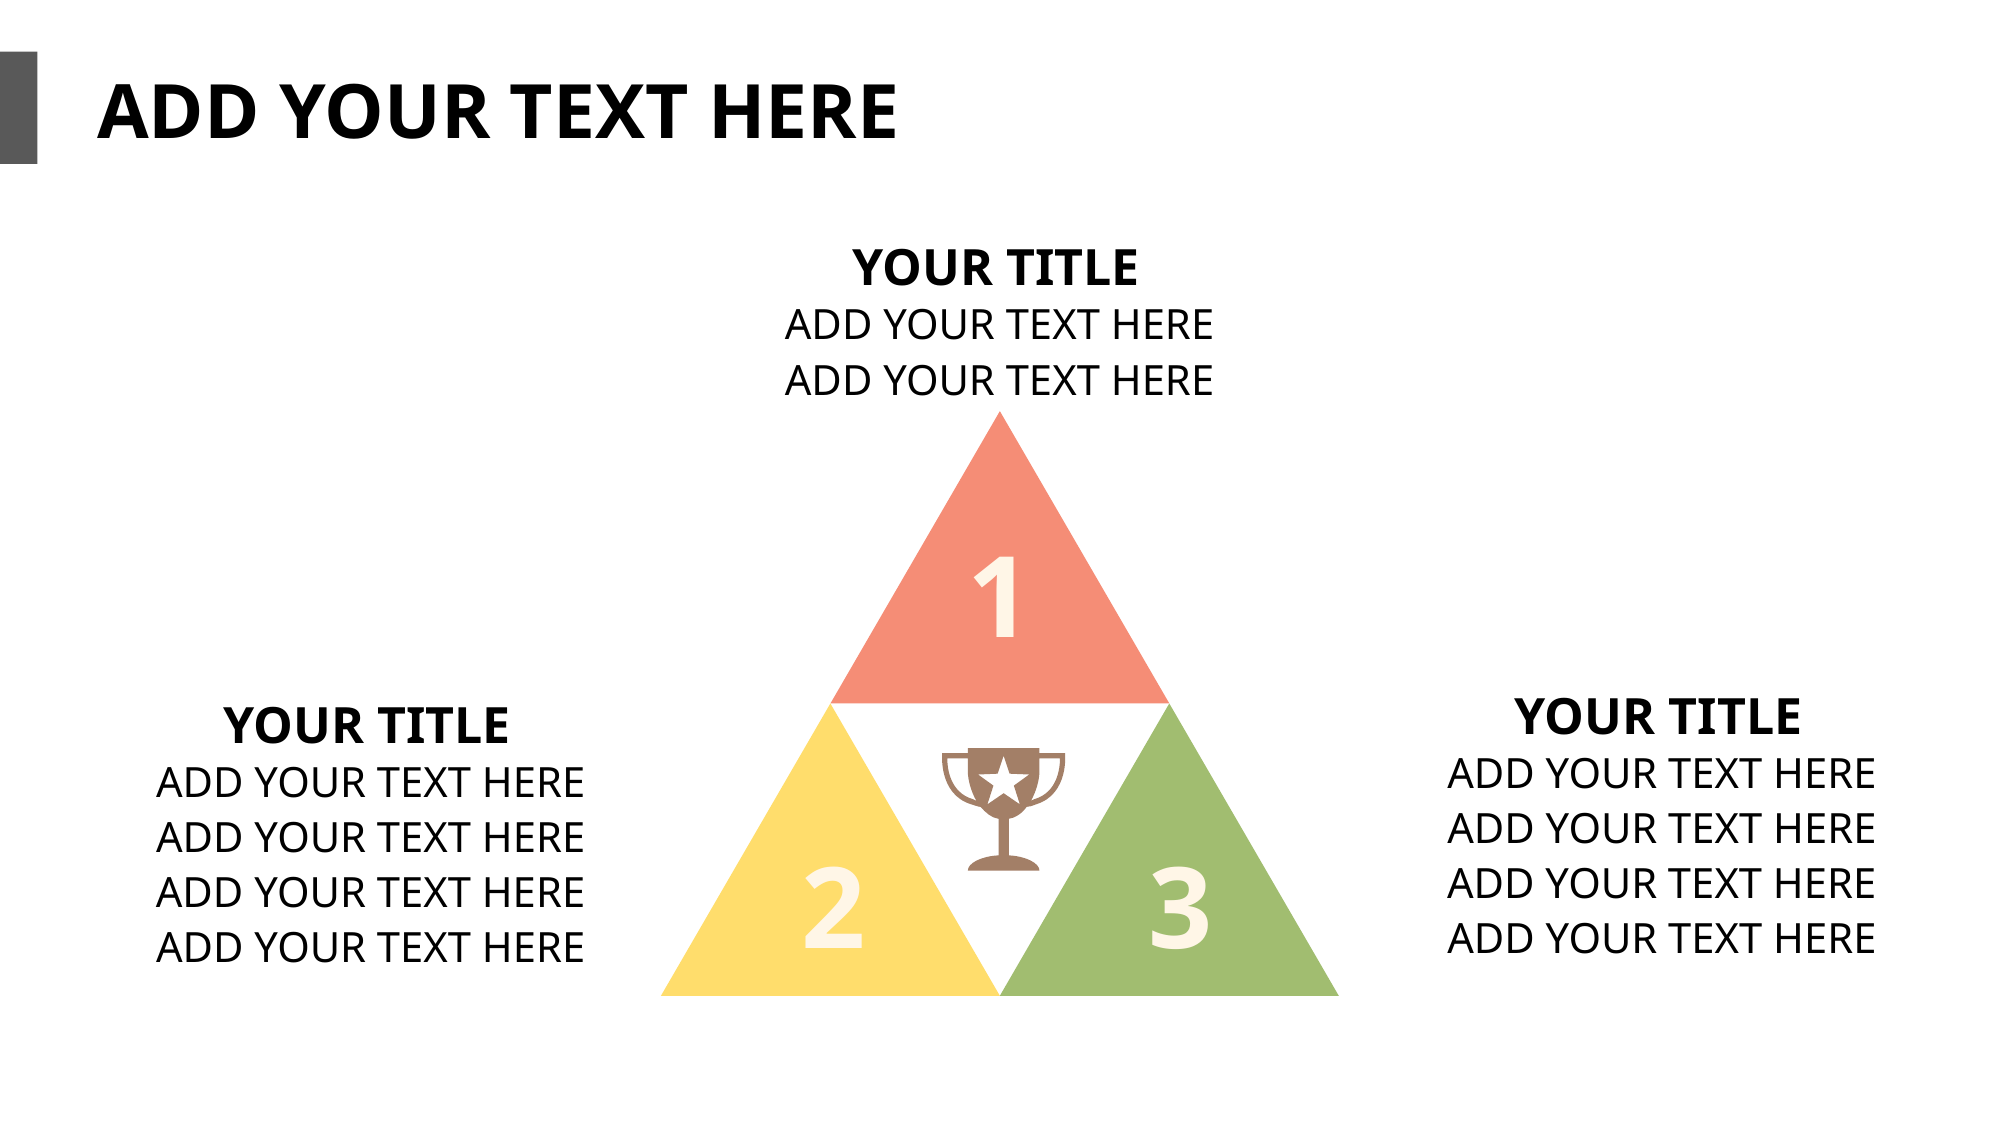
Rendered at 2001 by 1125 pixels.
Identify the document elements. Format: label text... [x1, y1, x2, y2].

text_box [128, 686, 613, 980]
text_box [1419, 676, 1905, 971]
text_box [660, 411, 1339, 996]
text_box [0, 51, 38, 164]
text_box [757, 228, 1242, 412]
text_box ADD YOUR TEXT HERE [82, 55, 915, 161]
